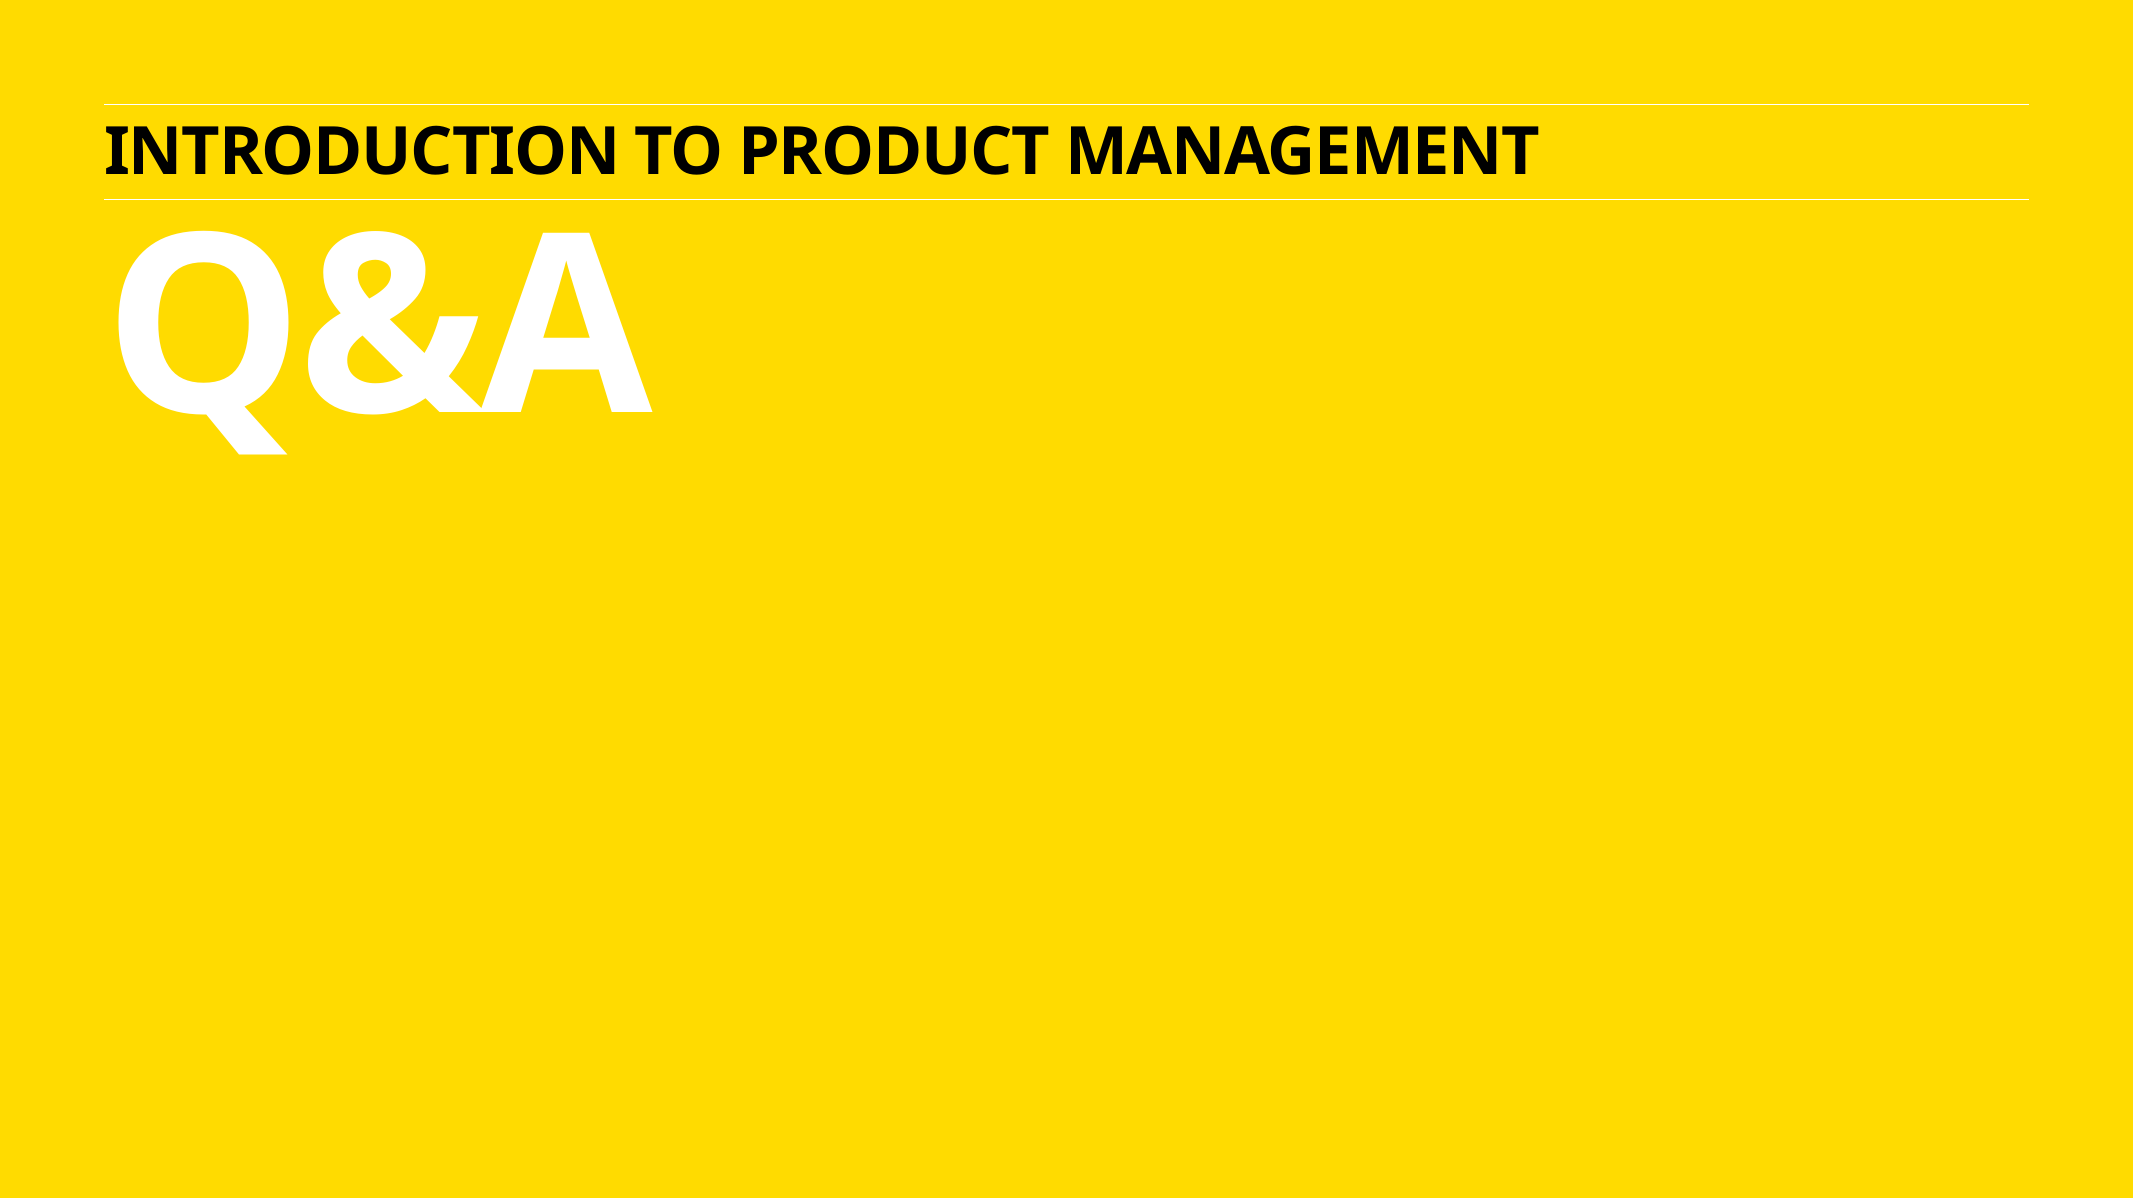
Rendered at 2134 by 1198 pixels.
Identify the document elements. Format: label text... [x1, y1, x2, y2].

text_box Introduction to product management [104, 120, 1771, 192]
